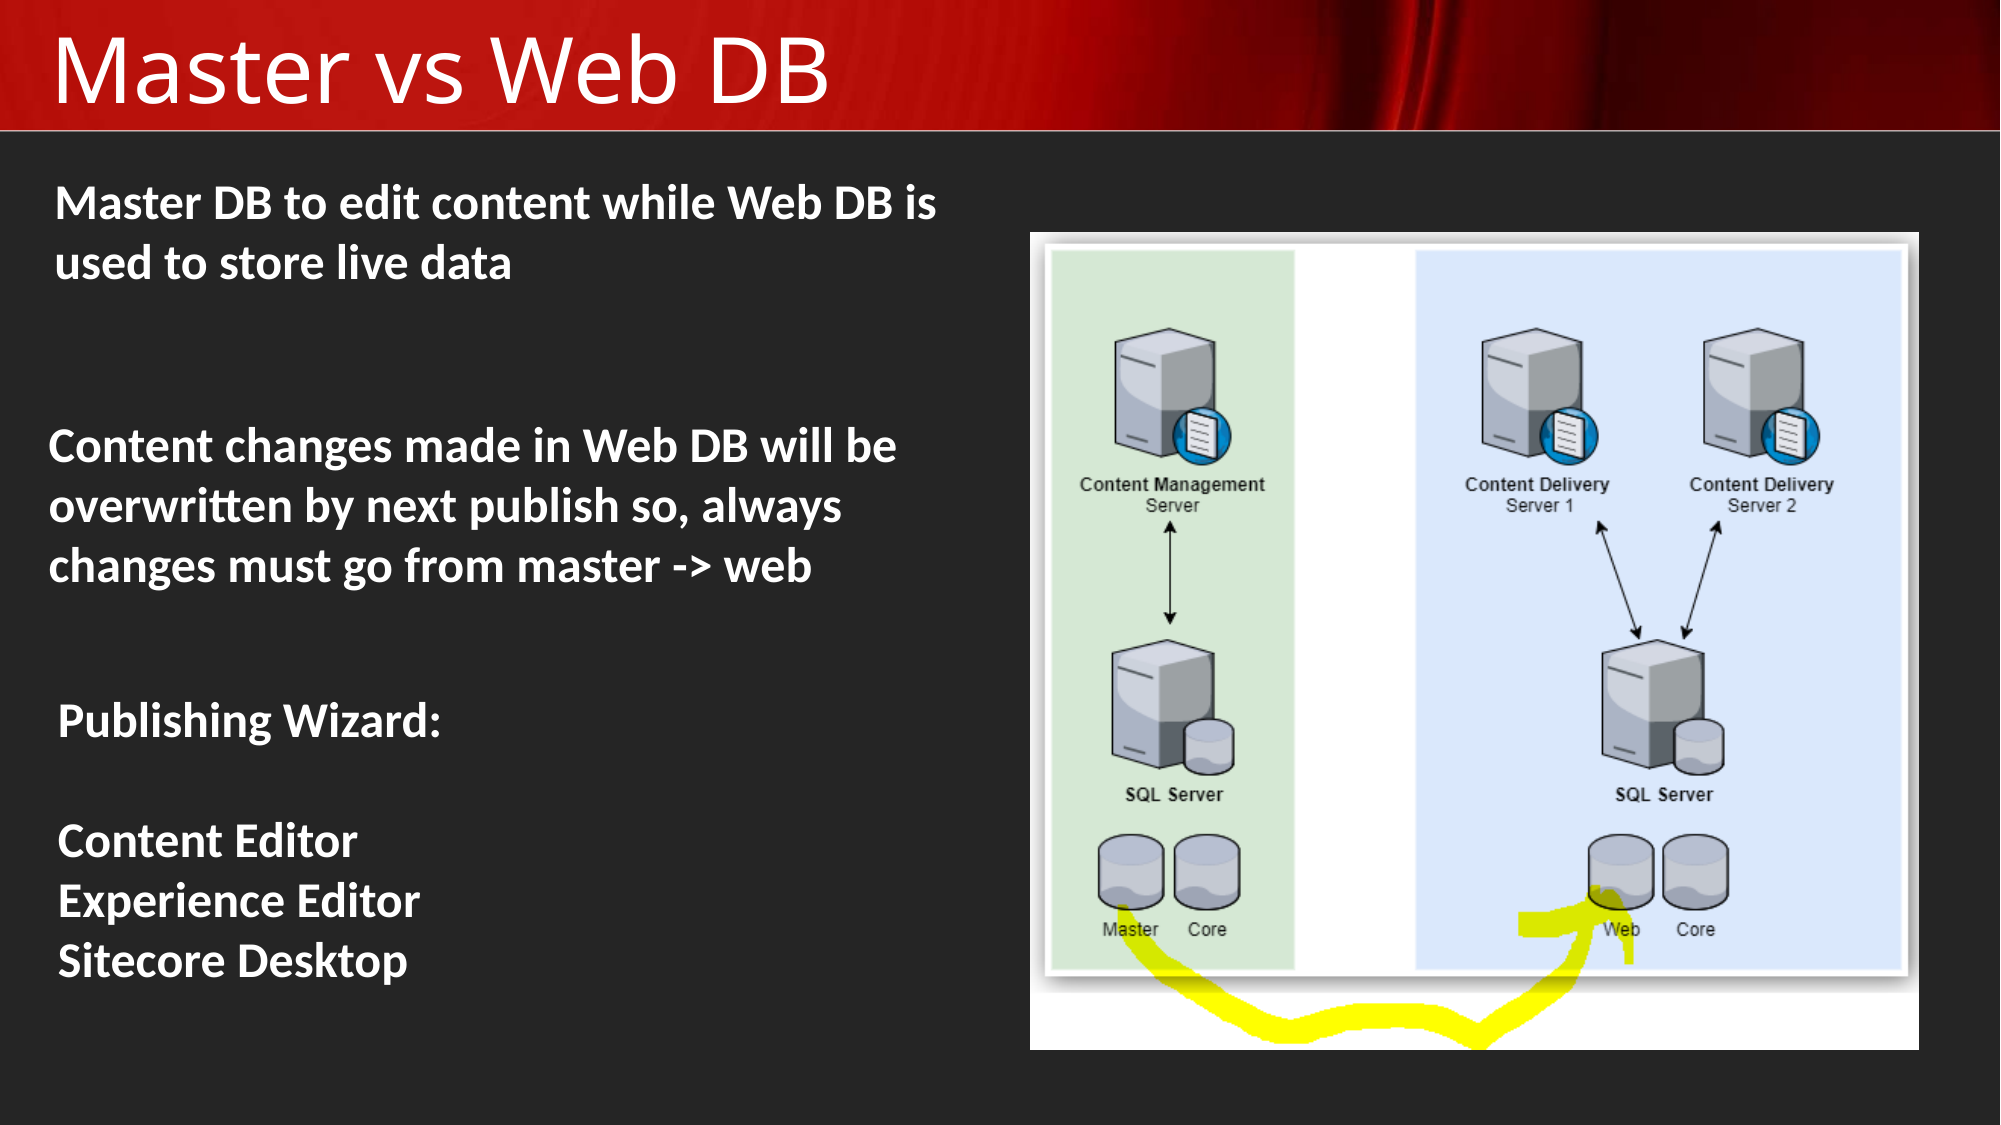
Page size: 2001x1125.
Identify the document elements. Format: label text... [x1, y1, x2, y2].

text_box Publishing Wizard: Content Editor Experience Editor Sitecore Desktop [57, 687, 977, 988]
picture [1030, 231, 1919, 1051]
text_box Master DB to edit content while Web DB is used to store live data [54, 169, 1000, 290]
text_box Content changes made in Web DB will be overwritten by next publish so, always changes must go from master -> web [48, 412, 967, 593]
picture [0, 0, 2000, 130]
title Master vs Web DB [50, 11, 1919, 123]
